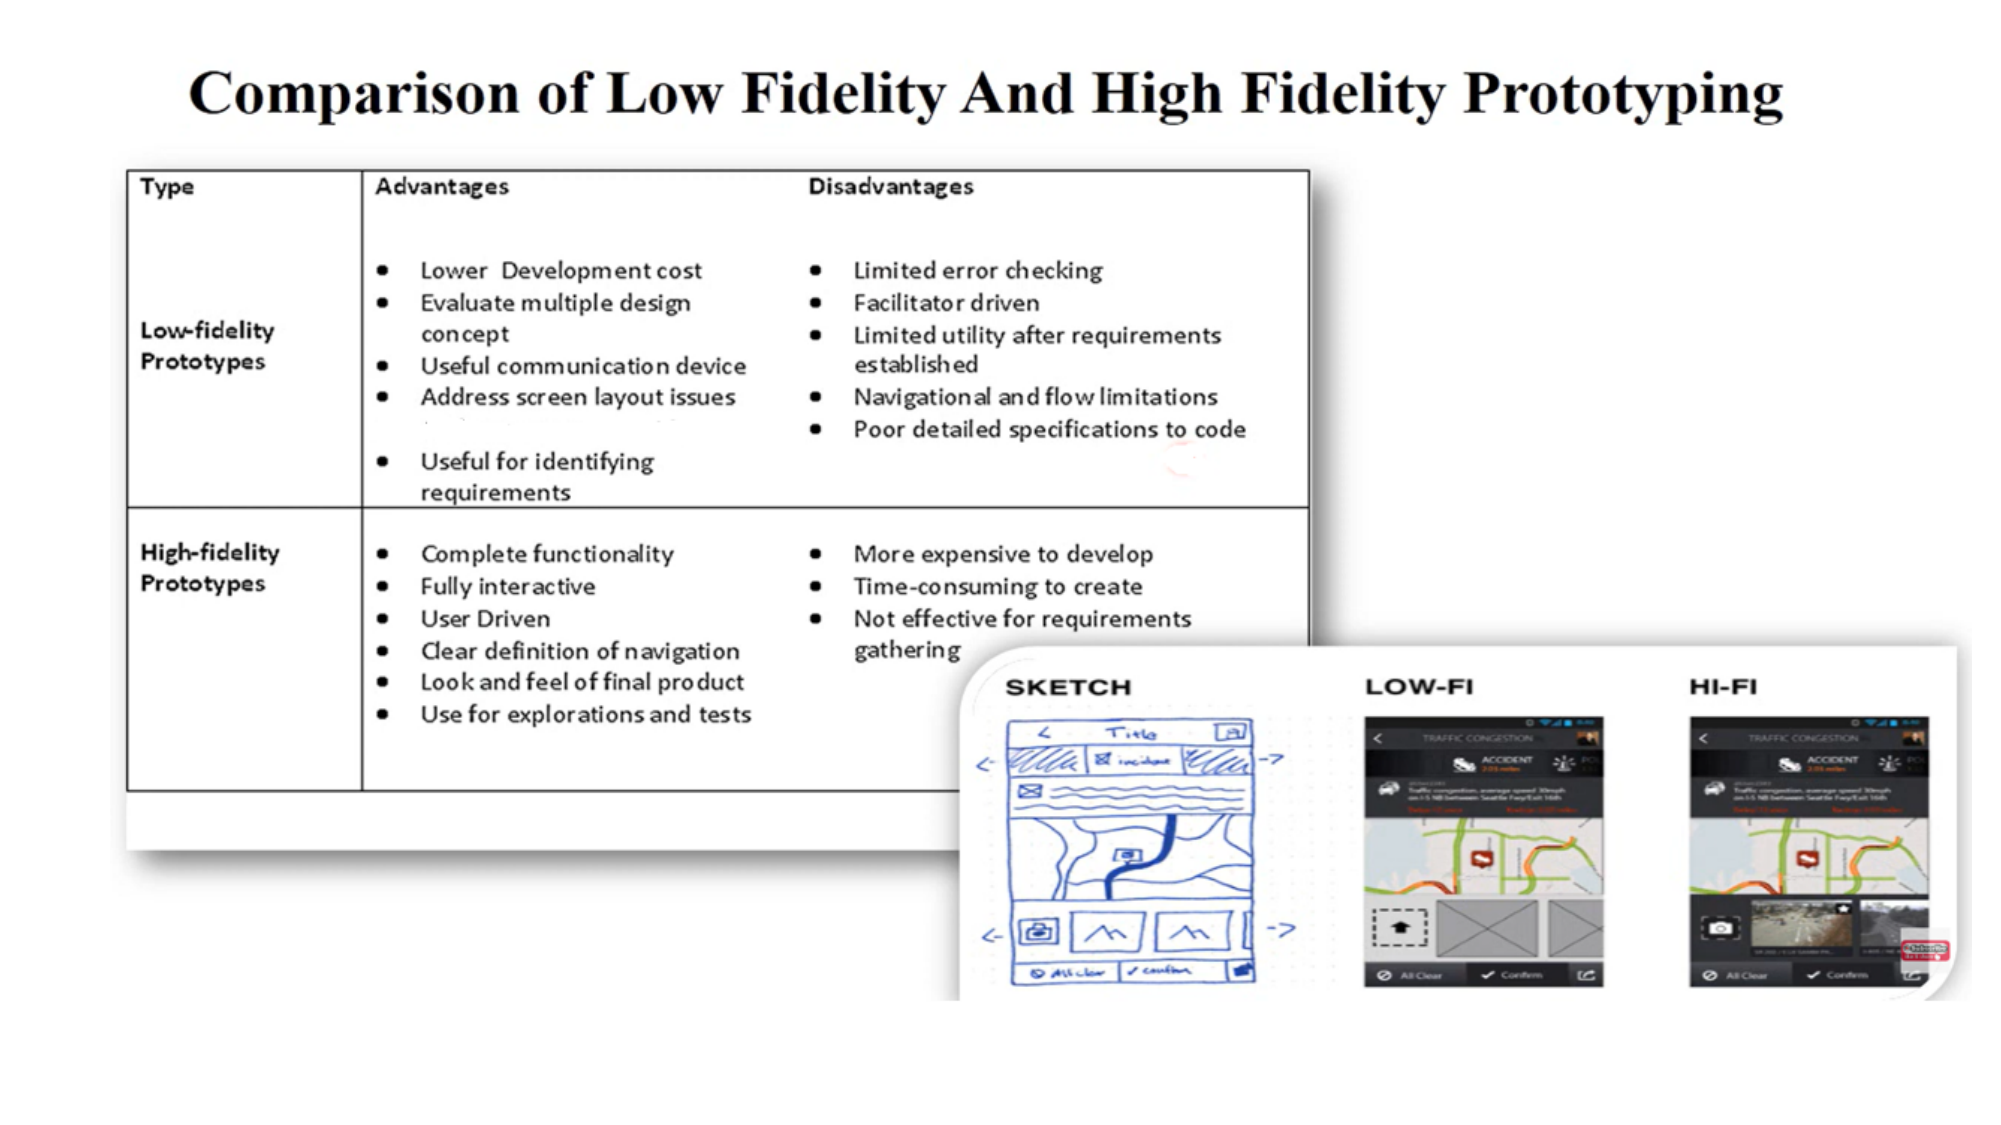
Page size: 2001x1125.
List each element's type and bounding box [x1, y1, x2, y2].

picture [110, 52, 1972, 1073]
